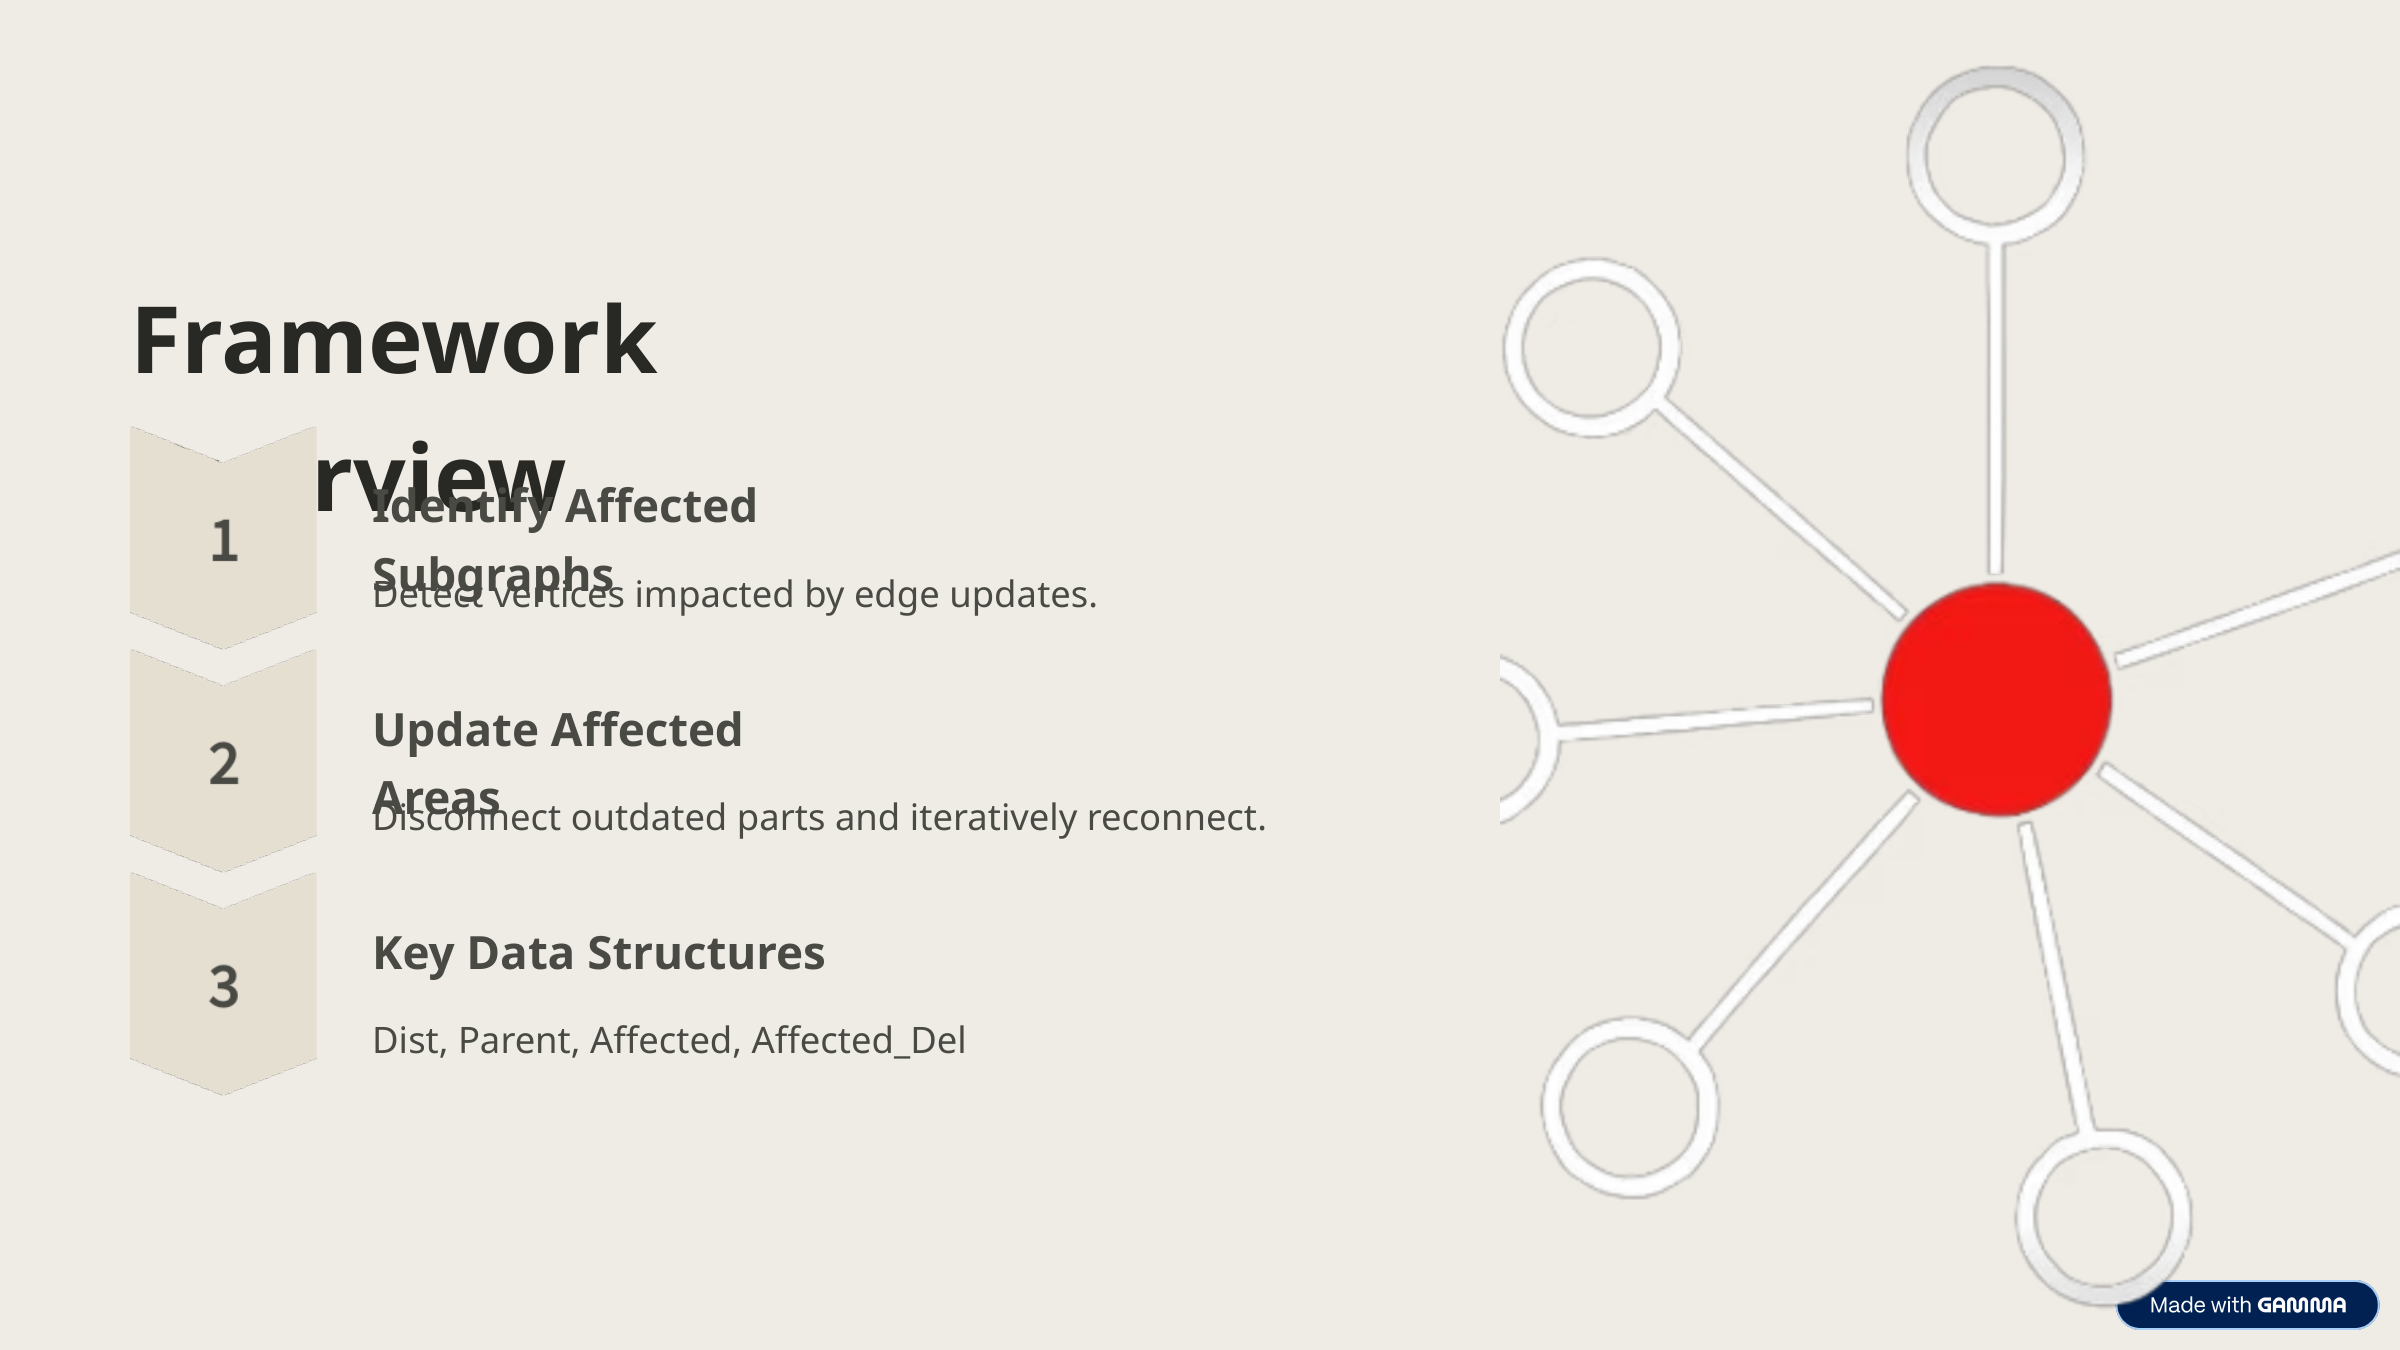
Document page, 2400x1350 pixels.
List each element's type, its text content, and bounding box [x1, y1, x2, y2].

picture [129, 425, 317, 1097]
text_box Update Affected Areas [371, 686, 848, 745]
text_box Detect vertices impacted by edge updates. [372, 543, 1370, 604]
picture [1499, 0, 2400, 1350]
text_box Key Data Structures [371, 909, 838, 968]
text_box Dist, Parent, Affected, Affected_Del [372, 990, 1370, 1050]
text_box Identify Affected Subgraphs [372, 463, 954, 522]
text_box Framework Overview [130, 254, 1061, 371]
text_box Disconnect outdated parts and iteratively reconnect. [372, 767, 1370, 827]
